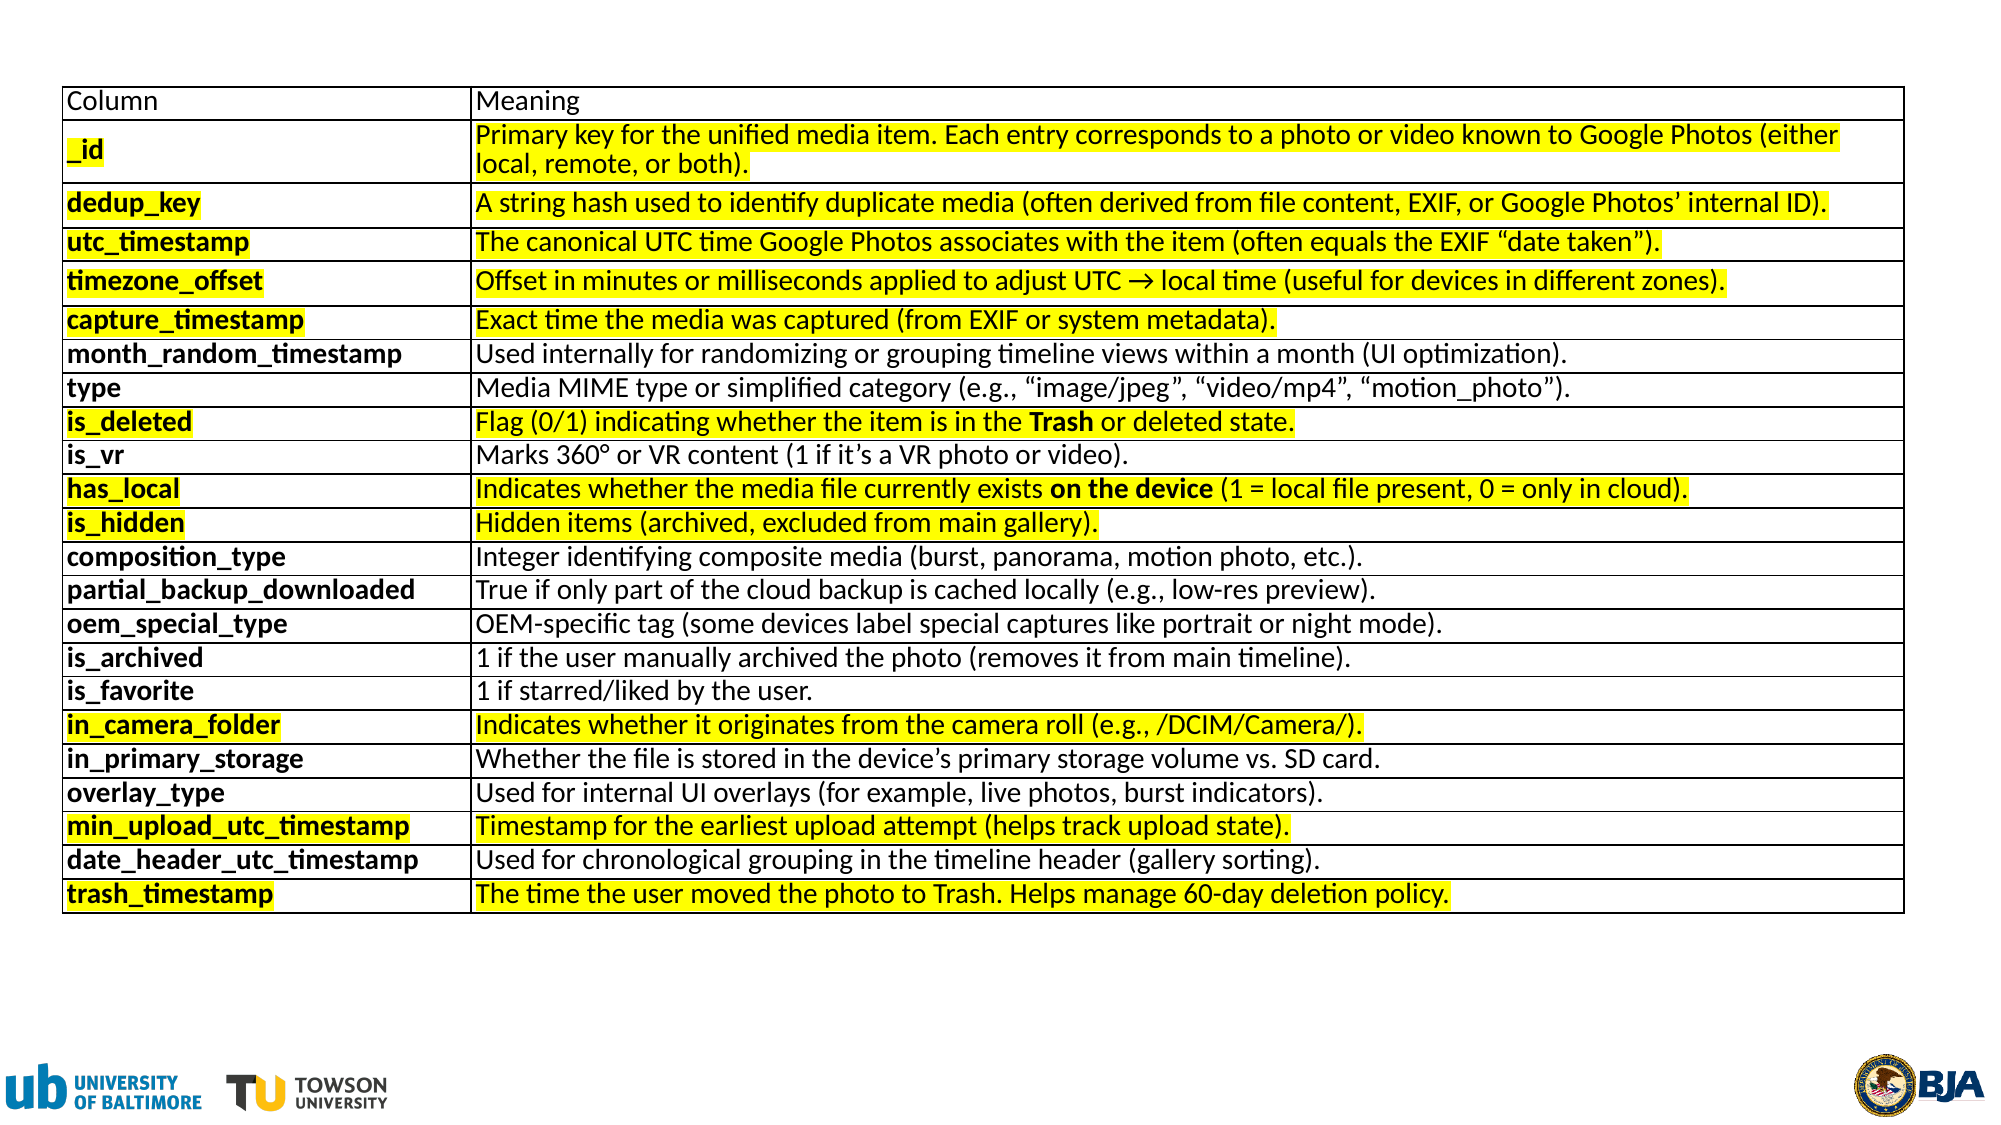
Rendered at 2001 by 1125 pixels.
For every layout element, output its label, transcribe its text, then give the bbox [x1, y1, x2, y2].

table_cell is_vr [63, 441, 470, 473]
table_cell oem_special_type [63, 610, 470, 642]
table_cell The canonical UTC time Google Photos associates with the item (often equals the EXIF “date taken”). [472, 229, 1903, 260]
table_cell composition_type [63, 543, 470, 575]
table_cell timezone_offset [63, 262, 470, 305]
table_cell Used for chronological grouping in the timeline header (gallery sorting). [472, 846, 1903, 878]
table_cell Offset in minutes or milliseconds applied to adjust UTC → local time (useful for devices in different zones). [472, 262, 1903, 305]
table_cell min_upload_utc_timestamp [63, 812, 470, 844]
table_cell utc_timestamp [63, 229, 470, 260]
table_cell trash_timestamp [63, 880, 470, 912]
table_cell Media MIME type or simplified category (e.g., “image/jpeg”, “video/mp4”, “motion_photo”). [472, 374, 1903, 406]
table_cell dedup_key [63, 184, 470, 227]
table_cell is_deleted [63, 408, 470, 440]
table_cell type [63, 374, 470, 406]
table_cell _id [63, 121, 470, 182]
table_cell Indicates whether it originates from the camera roll (e.g., /DCIM/Camera/). [472, 711, 1903, 743]
table_cell Used internally for randomizing or grouping timeline views within a month (UI optimization). [472, 340, 1903, 372]
table_cell Integer identifying composite media (burst, panorama, motion photo, etc.). [472, 543, 1903, 575]
table_cell overlay_type [63, 779, 470, 811]
table_cell 1 if starred/liked by the user. [472, 677, 1903, 709]
table_cell The time the user moved the photo to Trash. Helps manage 60-day deletion policy. [472, 880, 1903, 912]
picture [1854, 1054, 1986, 1117]
table_cell OEM-specific tag (some devices label special captures like portrait or night mode). [472, 610, 1903, 642]
table_cell Indicates whether the media file currently exists on the device (1 = local file present, 0 = only in cloud). [472, 475, 1903, 507]
table_cell is_favorite [63, 677, 470, 709]
table_cell Whether the file is stored in the device’s primary storage volume vs. SD card. [472, 745, 1903, 777]
table_cell Marks 360° or VR content (1 if it’s a VR photo or video). [472, 441, 1903, 473]
table_cell 1 if the user manually archived the photo (removes it from main timeline). [472, 644, 1903, 676]
picture [0, 1031, 407, 1125]
table_cell Hidden items (archived, excluded from main gallery). [472, 509, 1903, 541]
table_cell in_camera_folder [63, 711, 470, 743]
table_cell True if only part of the cloud backup is cached locally (e.g., low-res preview). [472, 576, 1903, 608]
table_cell is_hidden [63, 509, 470, 541]
table_cell in_primary_storage [63, 745, 470, 777]
table_cell Flag (0/1) indicating whether the item is in the Trash or deleted state. [472, 408, 1903, 440]
table_cell has_local [63, 475, 470, 507]
table_cell Timestamp for the earliest upload attempt (helps track upload state). [472, 812, 1903, 844]
table_header Meaning [472, 88, 1903, 119]
table_cell Exact time the media was captured (from EXIF or system metadata). [472, 307, 1903, 339]
table_cell date_header_utc_timestamp [63, 846, 470, 878]
table_cell Primary key for the unified media item. Each entry corresponds to a photo or video known to Google Photos (either local, remote, or both). [472, 121, 1903, 182]
table_cell Used for internal UI overlays (for example, live photos, burst indicators). [472, 779, 1903, 811]
table_cell is_archived [63, 644, 470, 676]
table_cell partial_backup_downloaded [63, 576, 470, 608]
table_header Column [63, 88, 470, 119]
table_cell capture_timestamp [63, 307, 470, 339]
table_cell month_random_timestamp [63, 340, 470, 372]
table_cell A string hash used to identify duplicate media (often derived from file content, EXIF, or Google Photos’ internal ID). [472, 184, 1903, 227]
